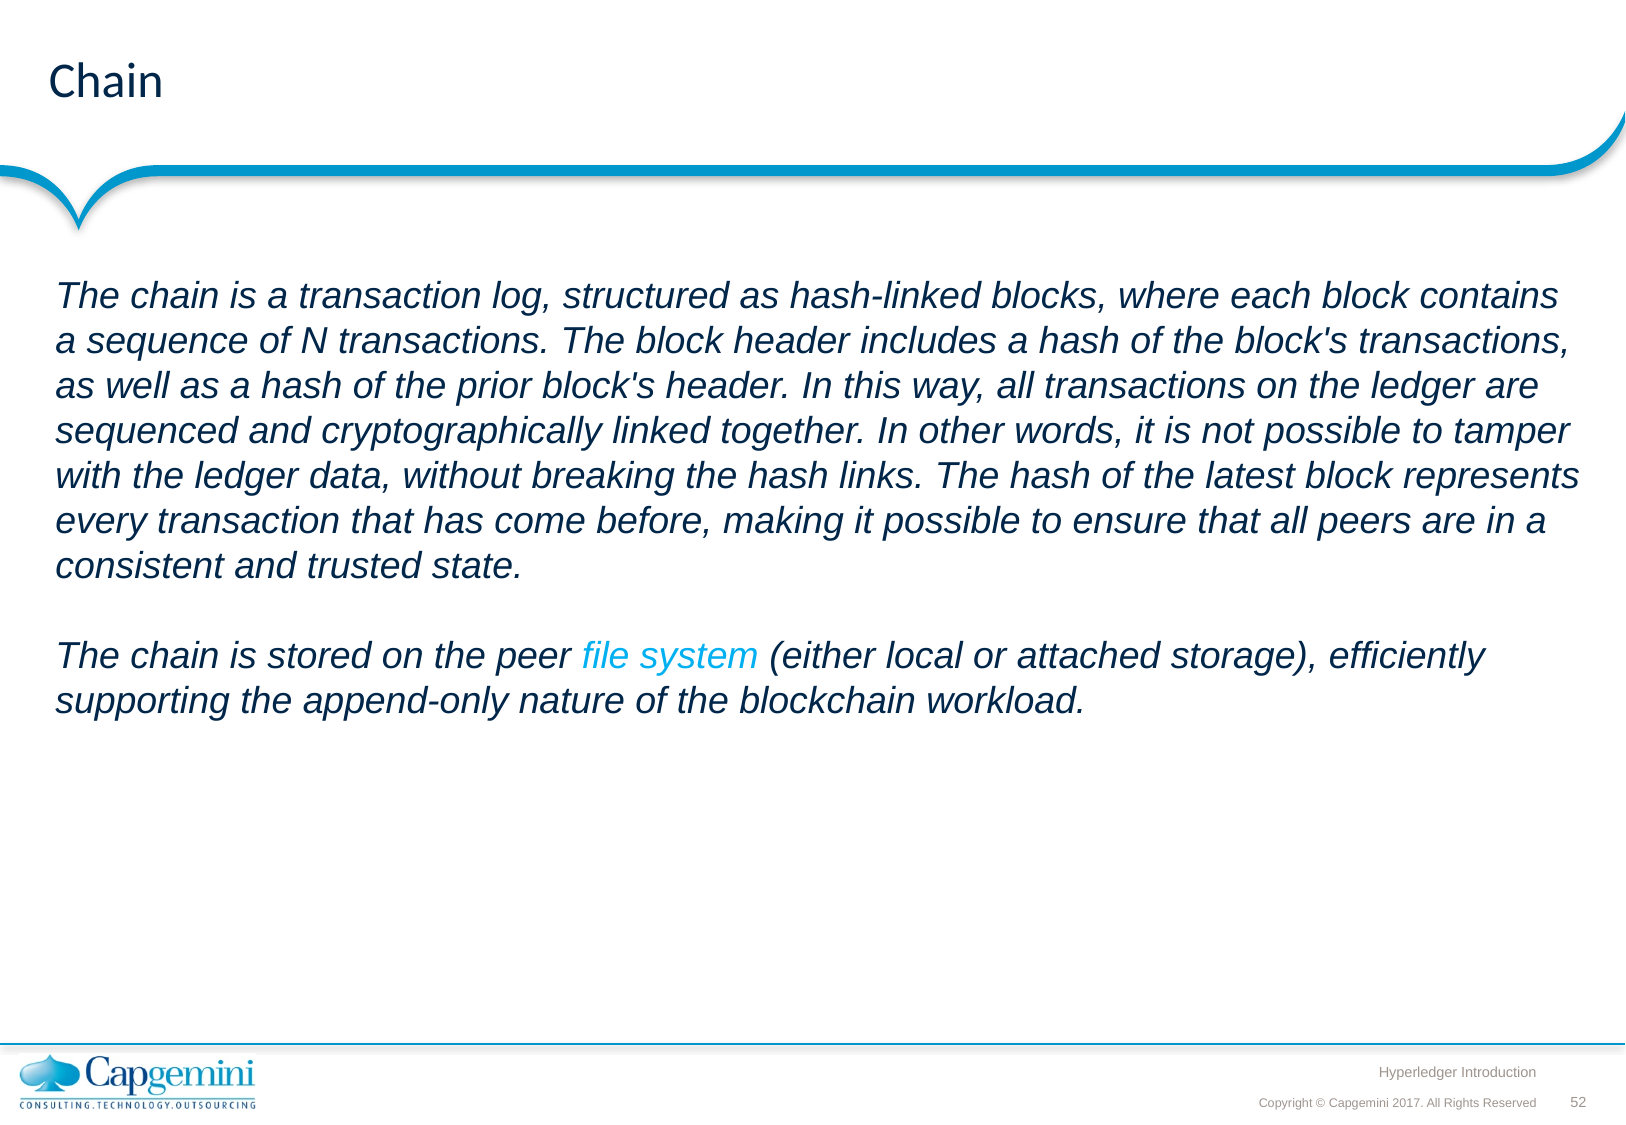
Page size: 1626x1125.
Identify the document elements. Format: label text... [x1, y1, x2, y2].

title Chain [0, 0, 1625, 165]
picture [19, 1053, 256, 1110]
text_box The chain is a transaction log, structured as hash-linked blocks, where each block contains a sequence of N transactions. The block header includes a hash of the block's transactions, as well as a hash of the prior block's header. In this way, all transactions on the ledger are sequenced and cryptographically linked together. In other words, it is not possible to tamper with the ledger data, without breaking the hash links. The hash of the latest block represents every transaction that has come before, making it possible to ensure that all peers are in a consistent and trusted state. The chain is stored on the peer file system (either local or attached storage), efficiently supporting the append-only nature of the blockchain workload. [40, 263, 1605, 774]
